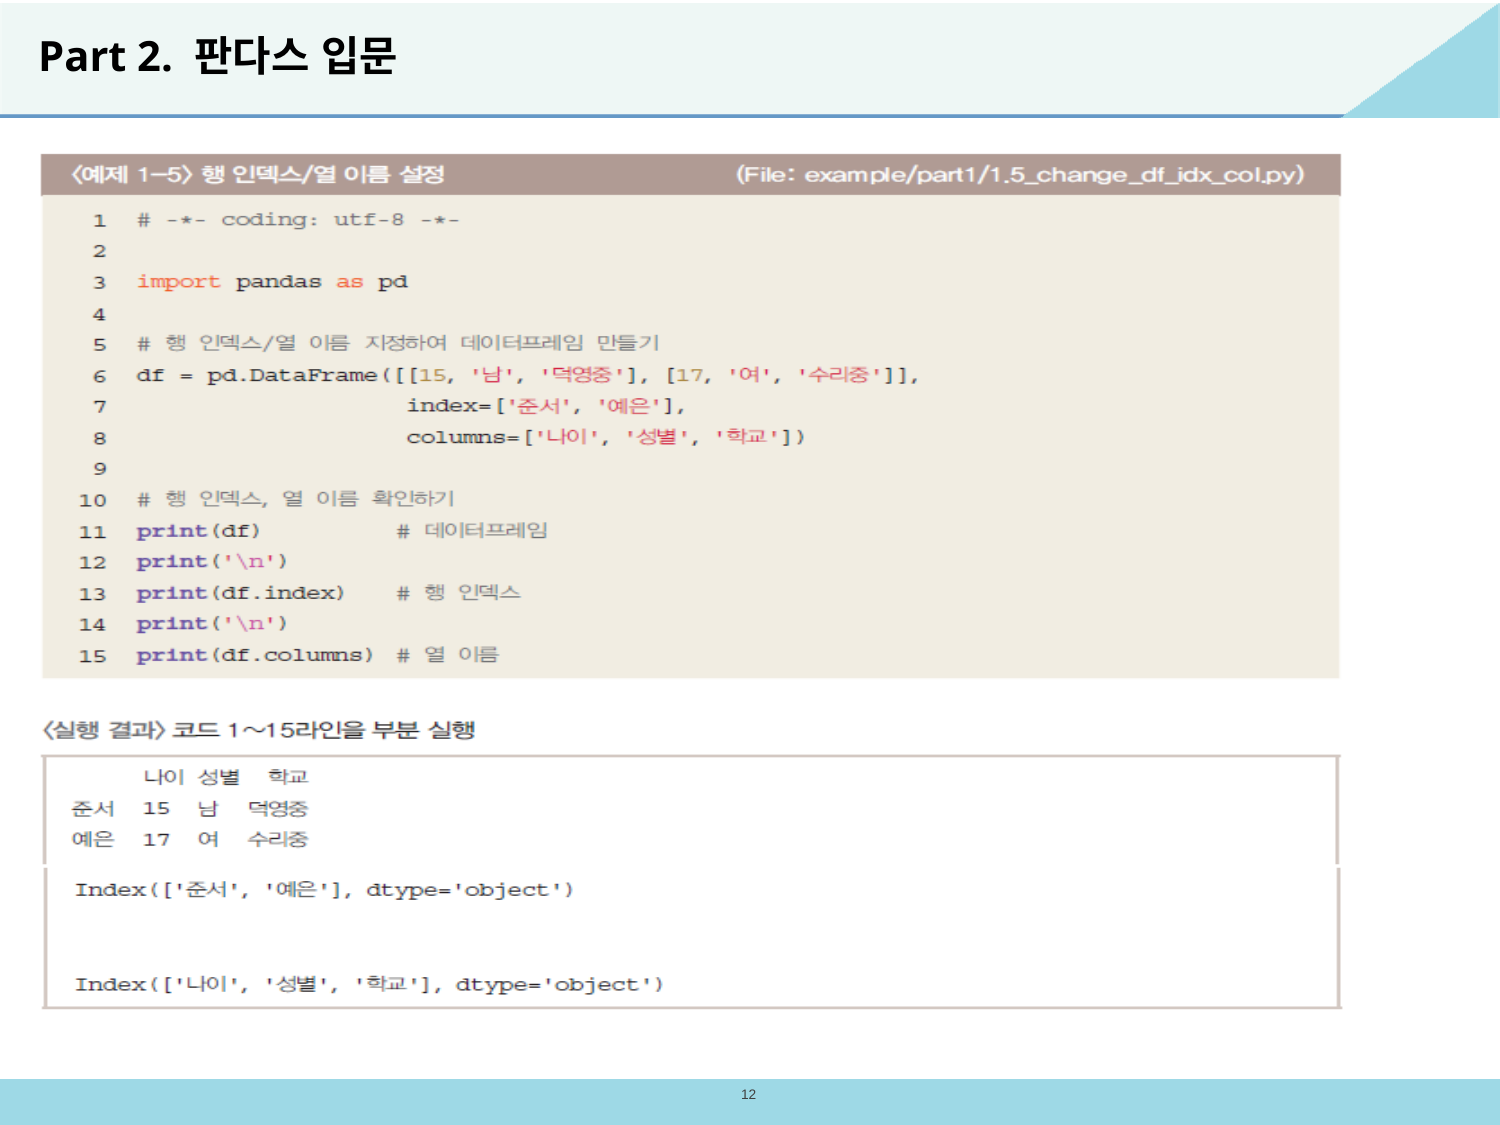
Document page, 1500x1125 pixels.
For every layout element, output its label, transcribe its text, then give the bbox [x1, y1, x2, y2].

text_box Part 2. 판다스 입문 [23, 7, 1483, 102]
picture [0, 3, 1500, 118]
picture [0, 1079, 1500, 1125]
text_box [19, 136, 1389, 1024]
